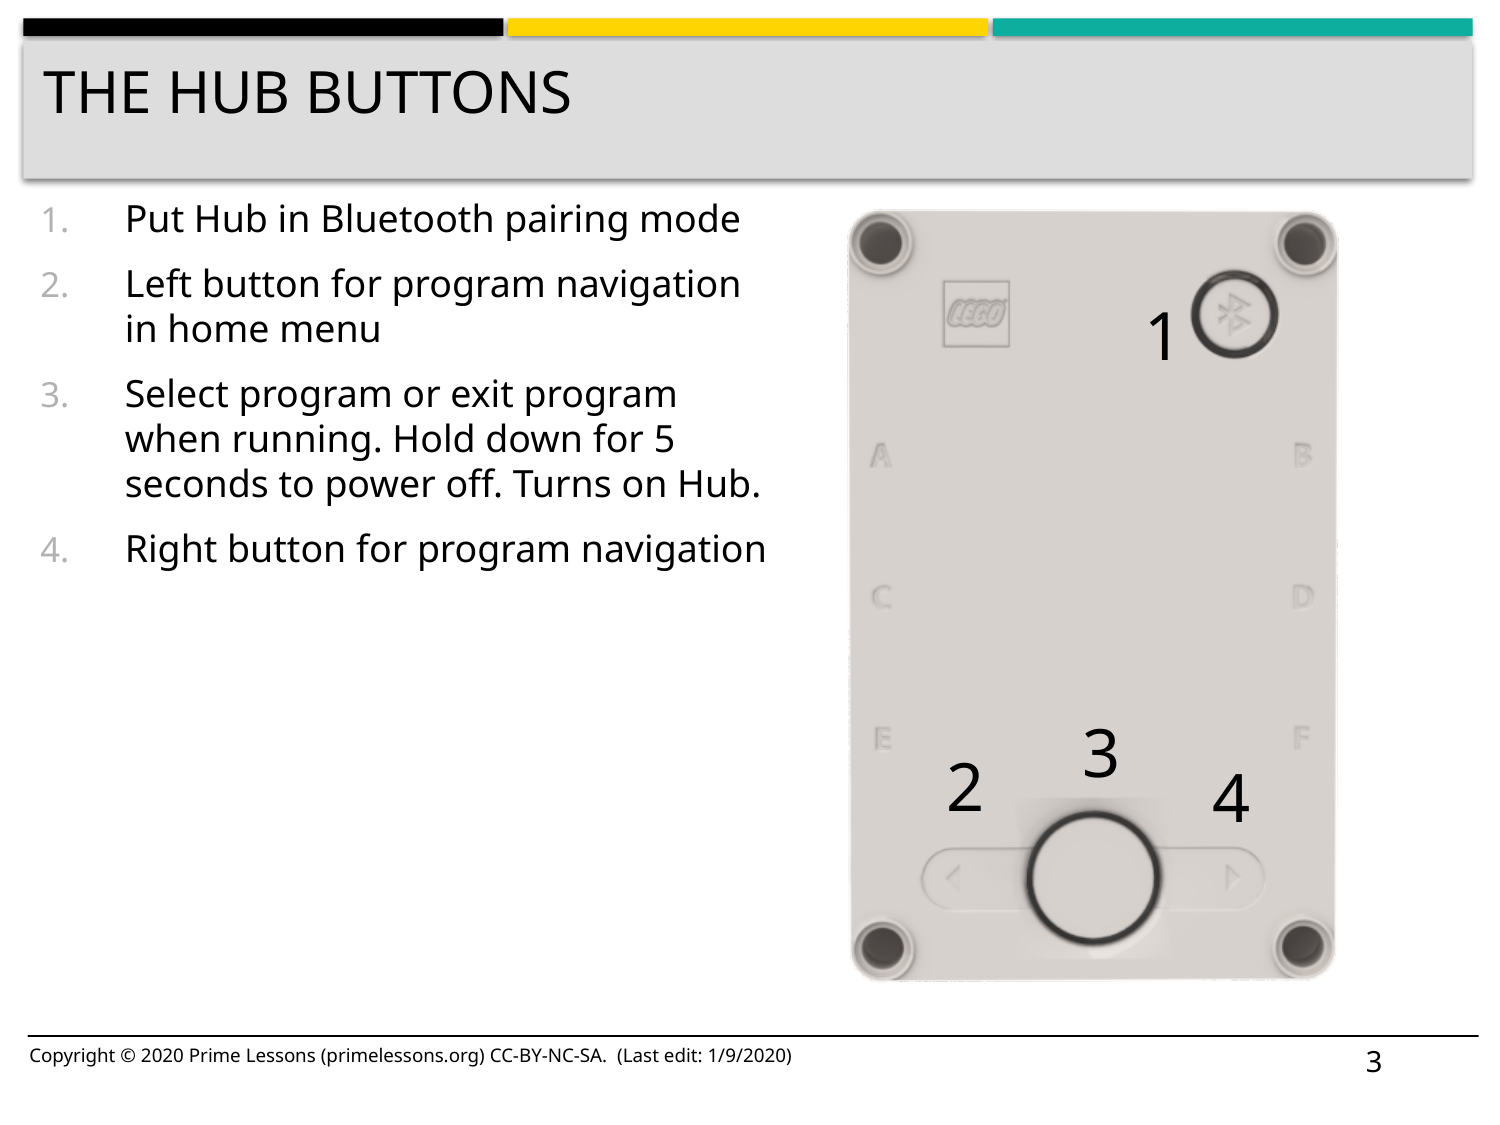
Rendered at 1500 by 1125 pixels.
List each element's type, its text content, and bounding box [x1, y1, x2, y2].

picture [812, 170, 1367, 1018]
title The Hub Buttons [28, 48, 1464, 172]
slide_number 3 [1351, 1036, 1478, 1097]
footer Copyright © 2020 Prime Lessons (primelessons.org) CC-BY-NC-SA. (Last edit: 1/9/2020) [14, 1036, 814, 1097]
list Put Hub in Bluetooth pairing mode Left button for program navigation in home menu Select program or exit program when running. Hold down for 5 seconds to power off. Turns on Hub. Right button for program navigation [25, 187, 783, 1021]
